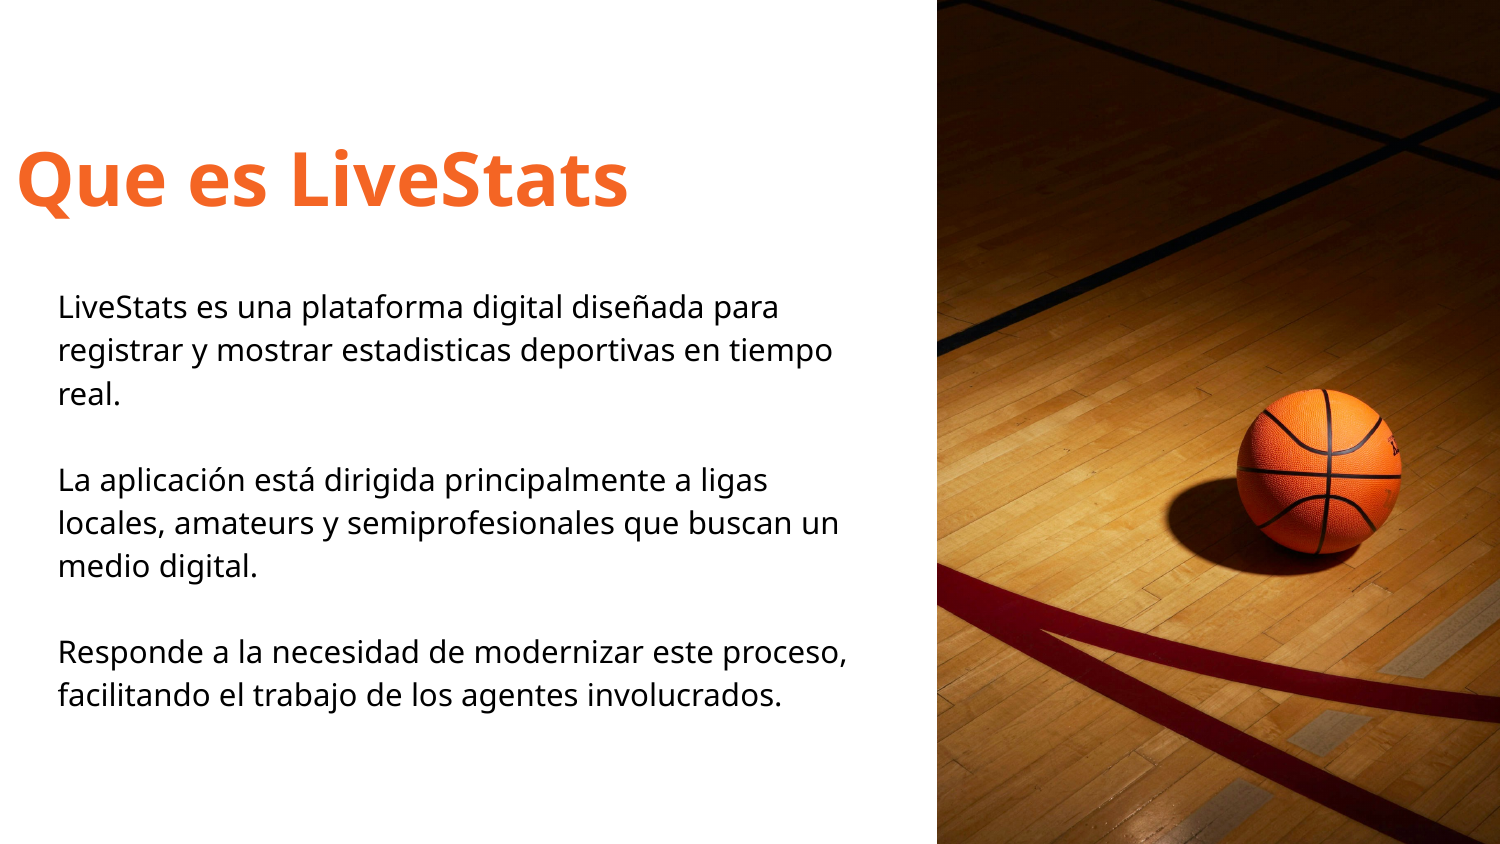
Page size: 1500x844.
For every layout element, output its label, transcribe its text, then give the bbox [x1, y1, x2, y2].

title Que es LiveStats [0, 116, 853, 243]
picture [936, 0, 1500, 844]
title LiveStats es una plataforma digital diseñada para registrar y mostrar estadisticas deportivas en tiempo real. La aplicación está dirigida principalmente a ligas locales, amateurs y semiprofesionales que buscan un medio digital. Responde a la necesidad de modernizar este proceso, facilitando el trabajo de los agentes involucrados. [42, 267, 895, 771]
